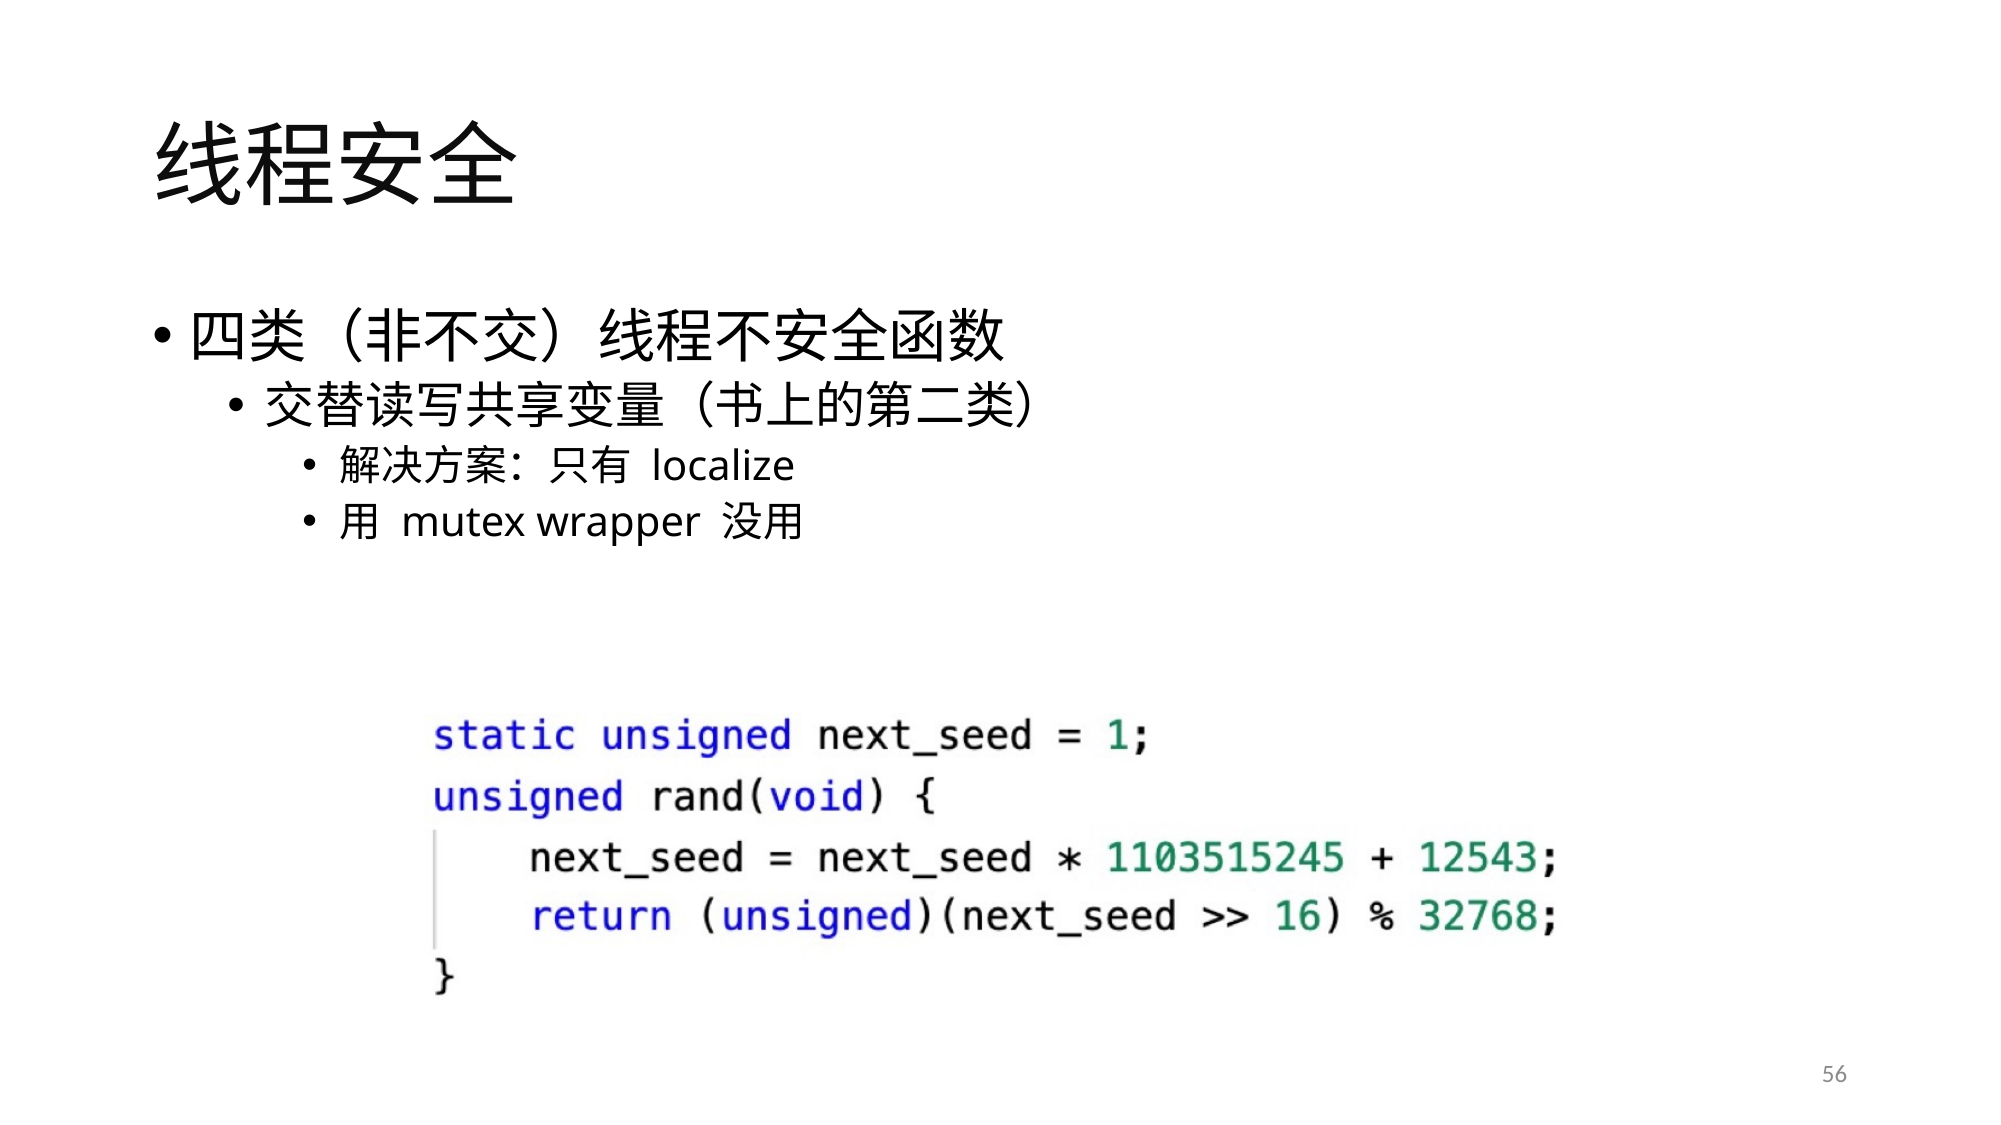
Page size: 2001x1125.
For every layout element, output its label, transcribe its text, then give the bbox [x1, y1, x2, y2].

slide_number 56 [1412, 1042, 1863, 1103]
list 四类（非不交）线程不安全函数 交替读写共享变量（书上的第二类） 解决方案：只有 localize 用 mutex wrapper 没用 [137, 299, 1863, 1014]
picture [424, 713, 1576, 1014]
title 线程安全 [137, 59, 1863, 278]
